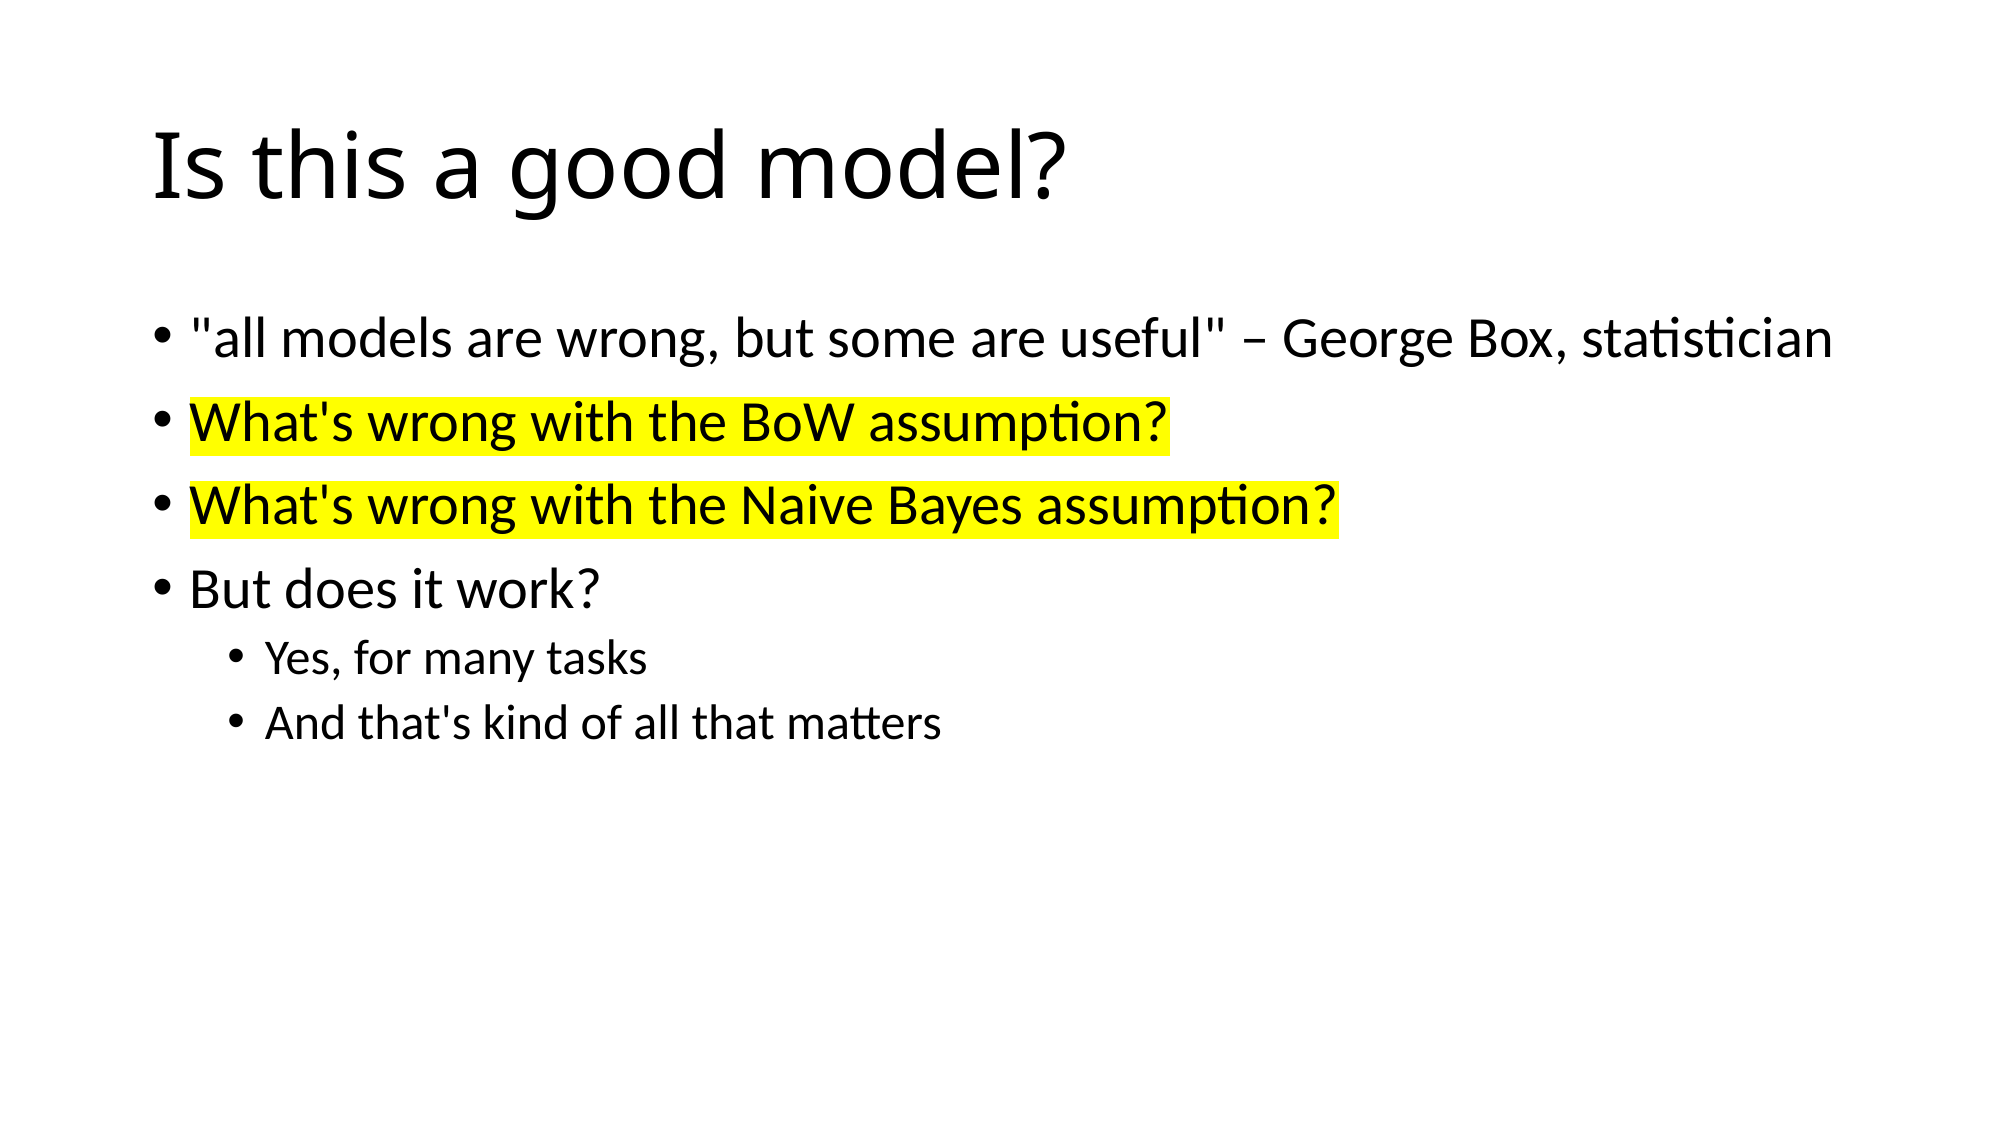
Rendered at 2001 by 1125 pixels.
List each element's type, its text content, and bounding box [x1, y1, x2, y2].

title Is this a good model? [137, 59, 1863, 278]
list "all models are wrong, but some are useful" – George Box, statistician What's wrong with the BoW assumption? What's wrong with the Naive Bayes assumption? But does it work? Yes, for many tasks And that's kind of all that matters [137, 299, 1863, 1014]
